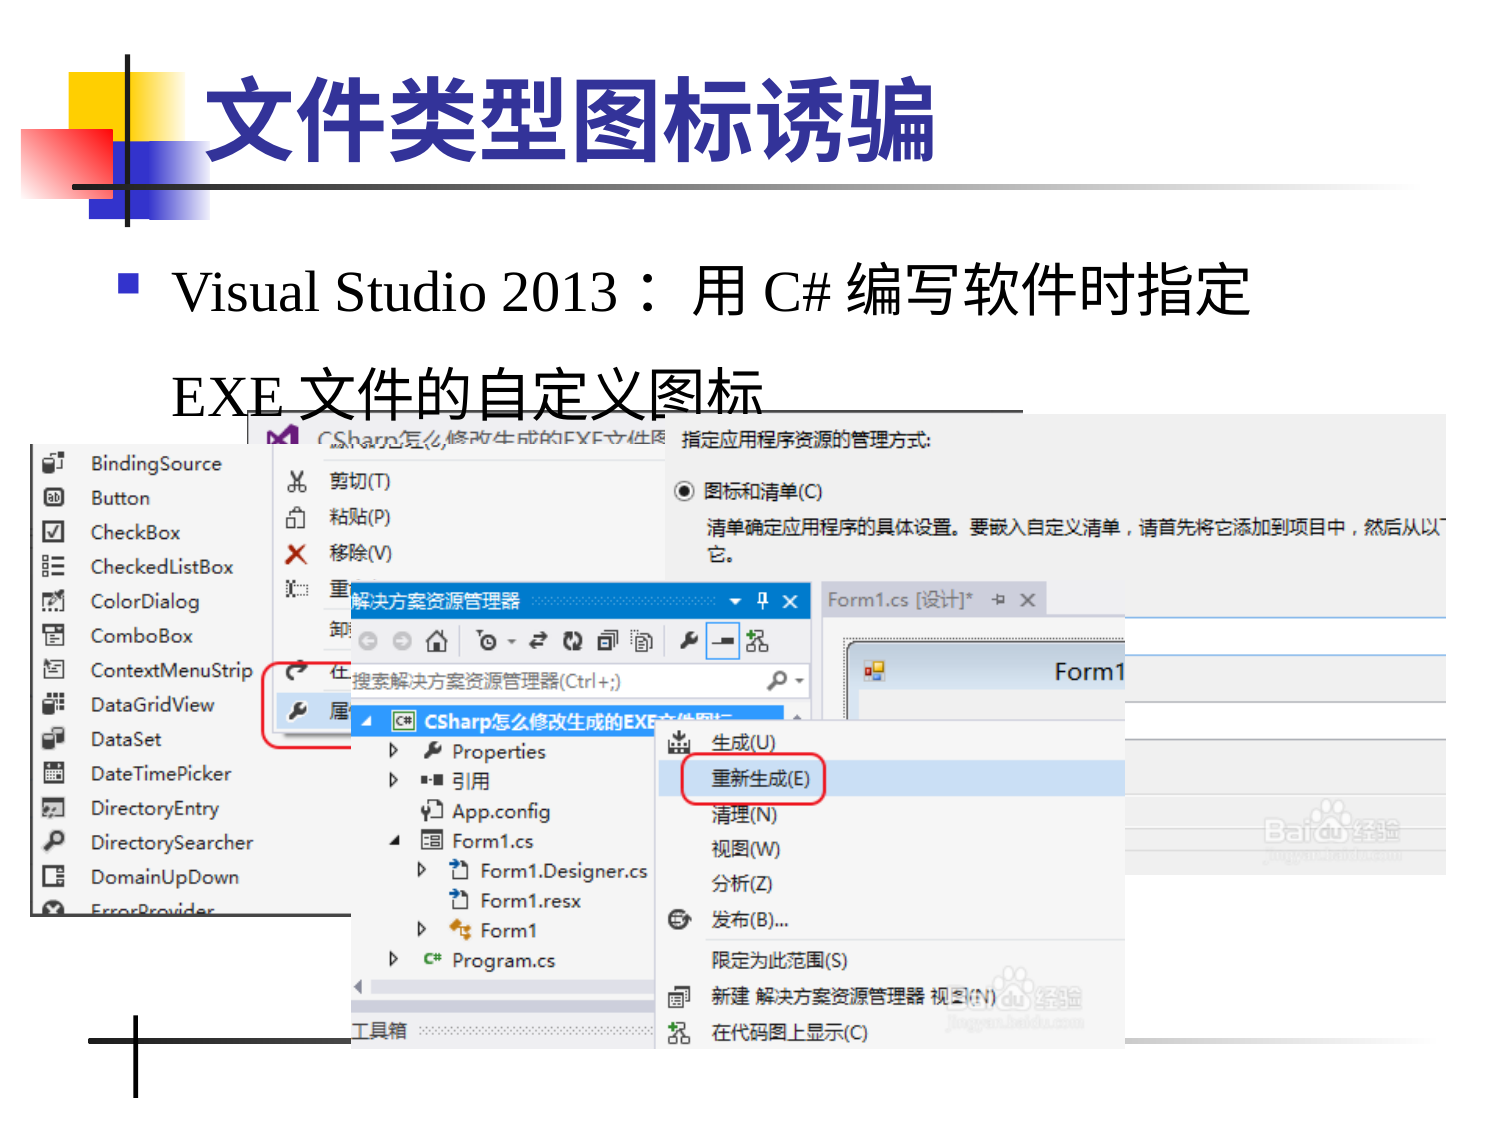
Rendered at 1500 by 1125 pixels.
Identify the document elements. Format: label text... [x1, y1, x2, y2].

title 文件类型图标诱骗 [188, 23, 1468, 181]
picture [29, 410, 1446, 1049]
list Visual Studio 2013：用C#编写软件时指定EXE文件的自定义图标 [100, 210, 1376, 442]
